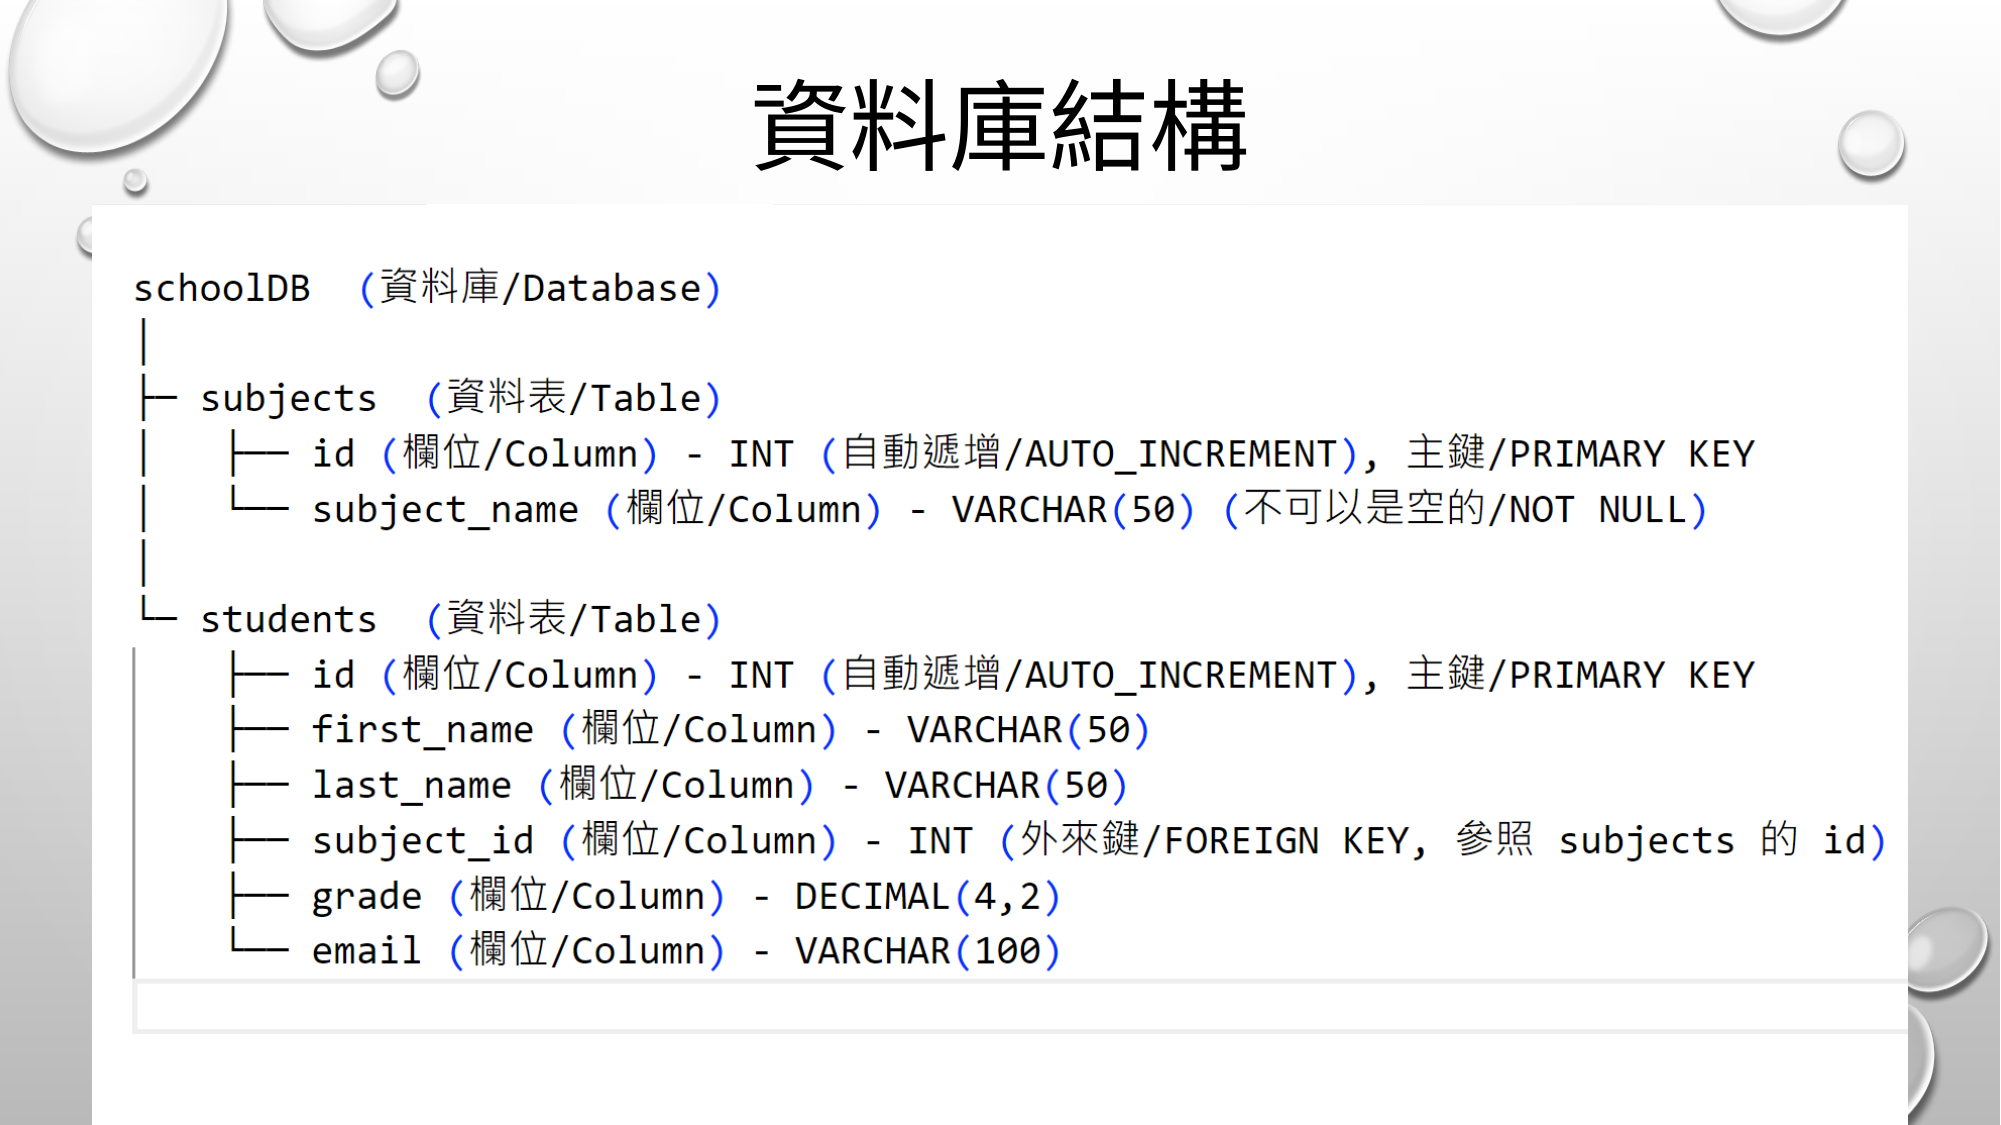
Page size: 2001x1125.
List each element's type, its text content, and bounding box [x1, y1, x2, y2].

picture [0, 0, 2000, 1125]
title 資料庫結構 [149, 0, 1851, 203]
